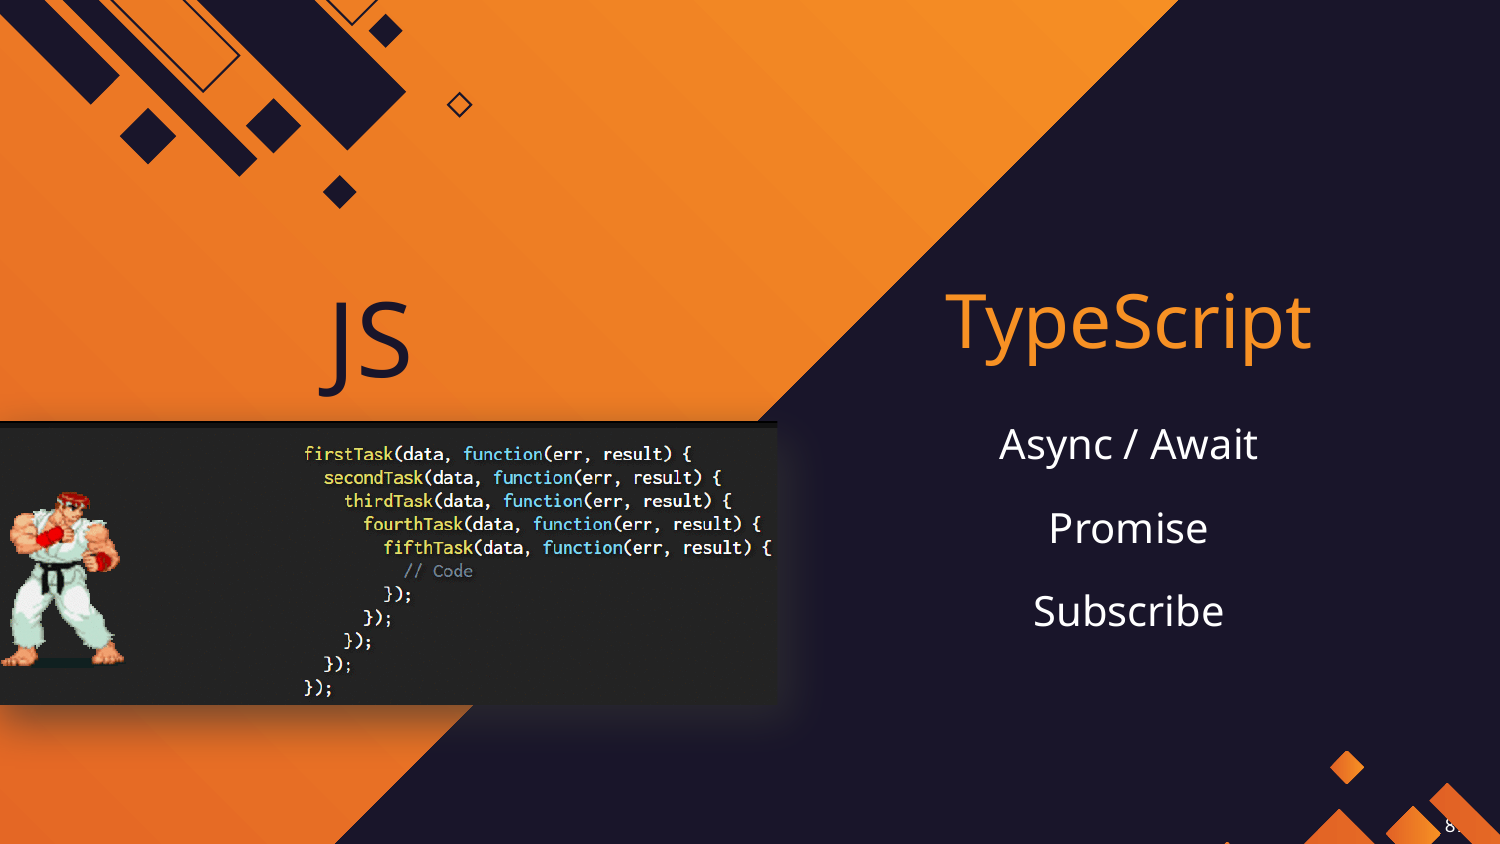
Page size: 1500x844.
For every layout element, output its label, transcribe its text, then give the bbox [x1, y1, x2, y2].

picture [0, 421, 778, 706]
title TypeScript [875, 258, 1383, 395]
title JS [116, 258, 625, 395]
subtitle Async / Await Promise Subscribe [907, 403, 1351, 586]
